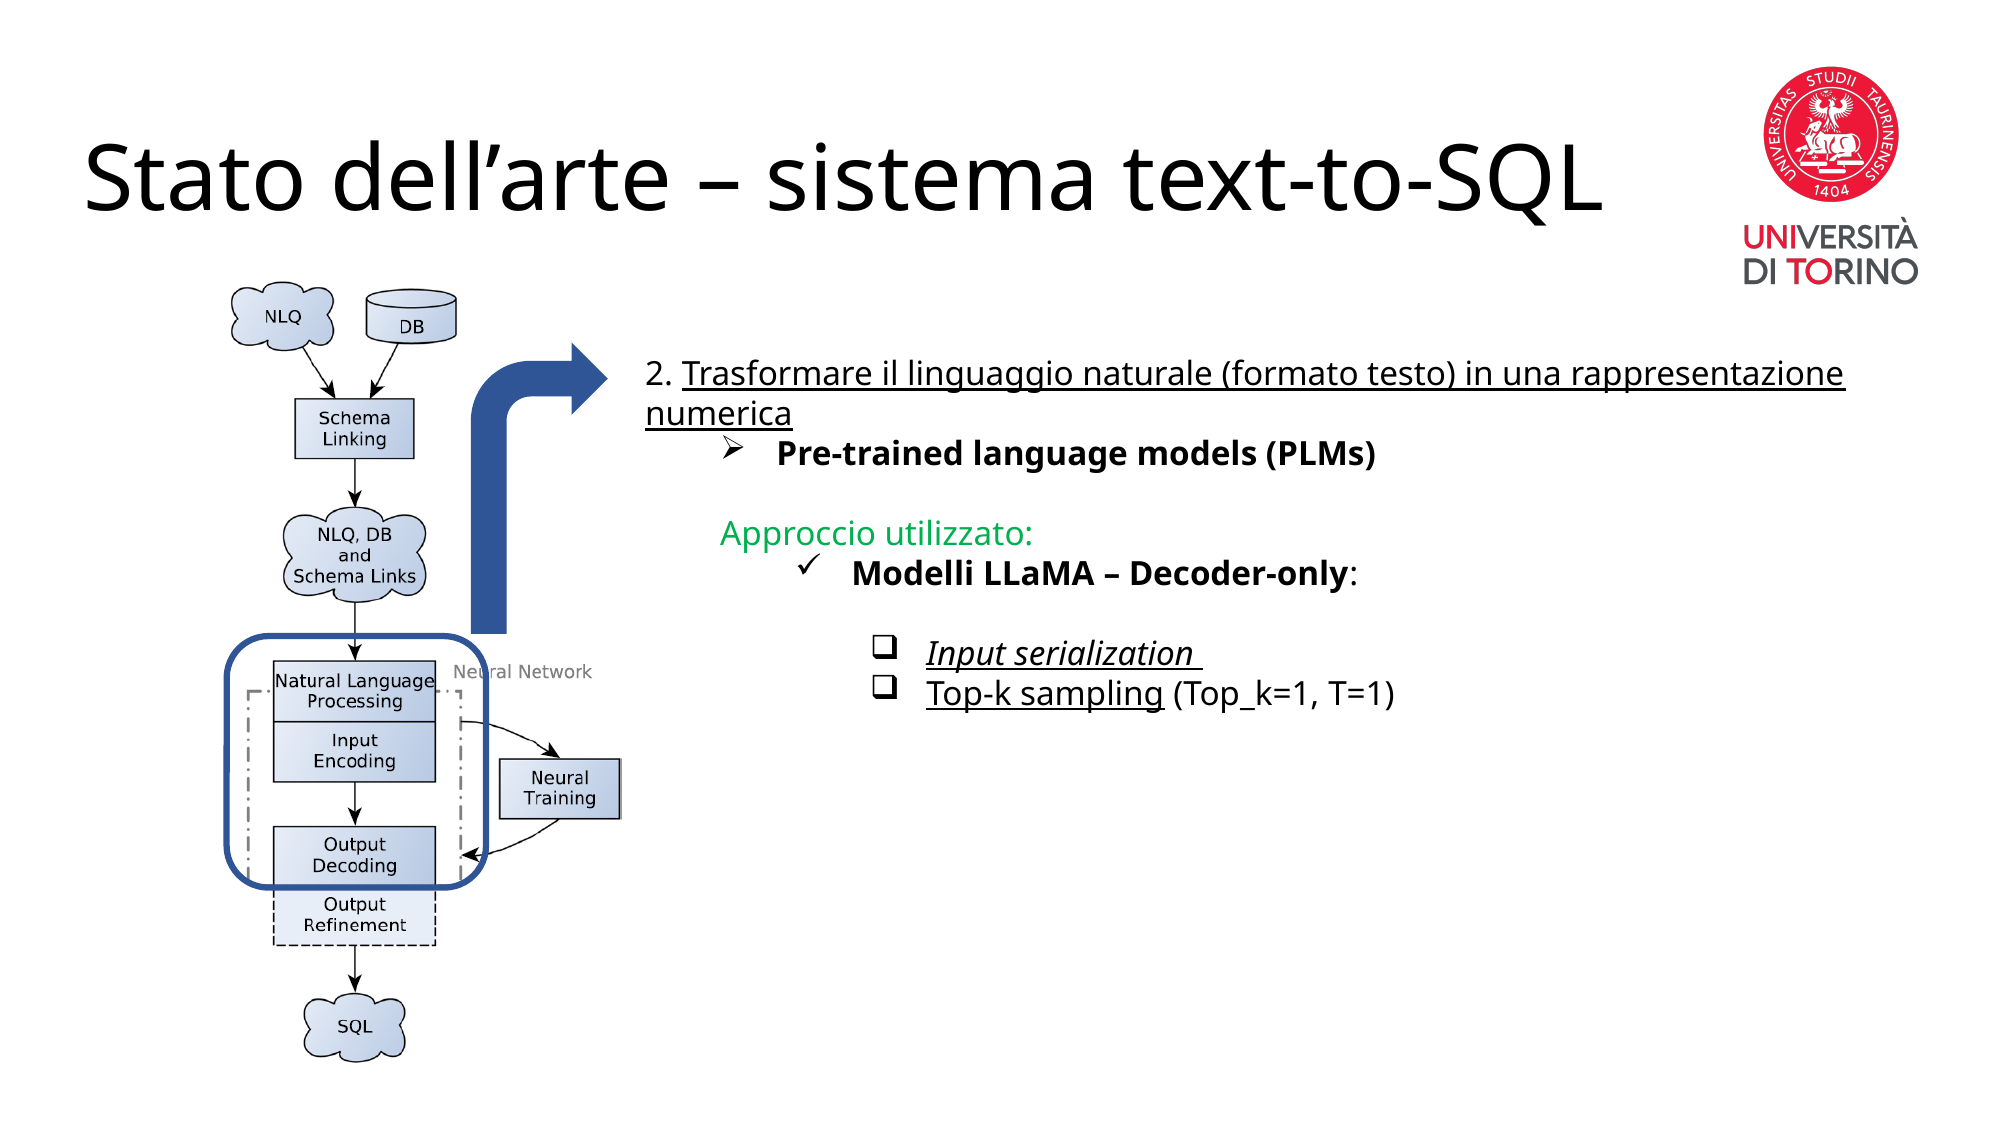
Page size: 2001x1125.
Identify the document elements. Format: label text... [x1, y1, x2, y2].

text_box 2. Trasformare il linguaggio naturale (formato testo) in una rappresentazione numerica Pre-trained language models (PLMs) Approccio utilizzato: Modelli LLaMA – Decoder-only: Input serialization Top-k sampling (Top_k=1, T=1) [630, 345, 2000, 720]
title Stato dell’arte – sistema text-to-SQL [68, 72, 1705, 290]
picture [1663, 0, 2000, 345]
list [177, 273, 626, 1067]
